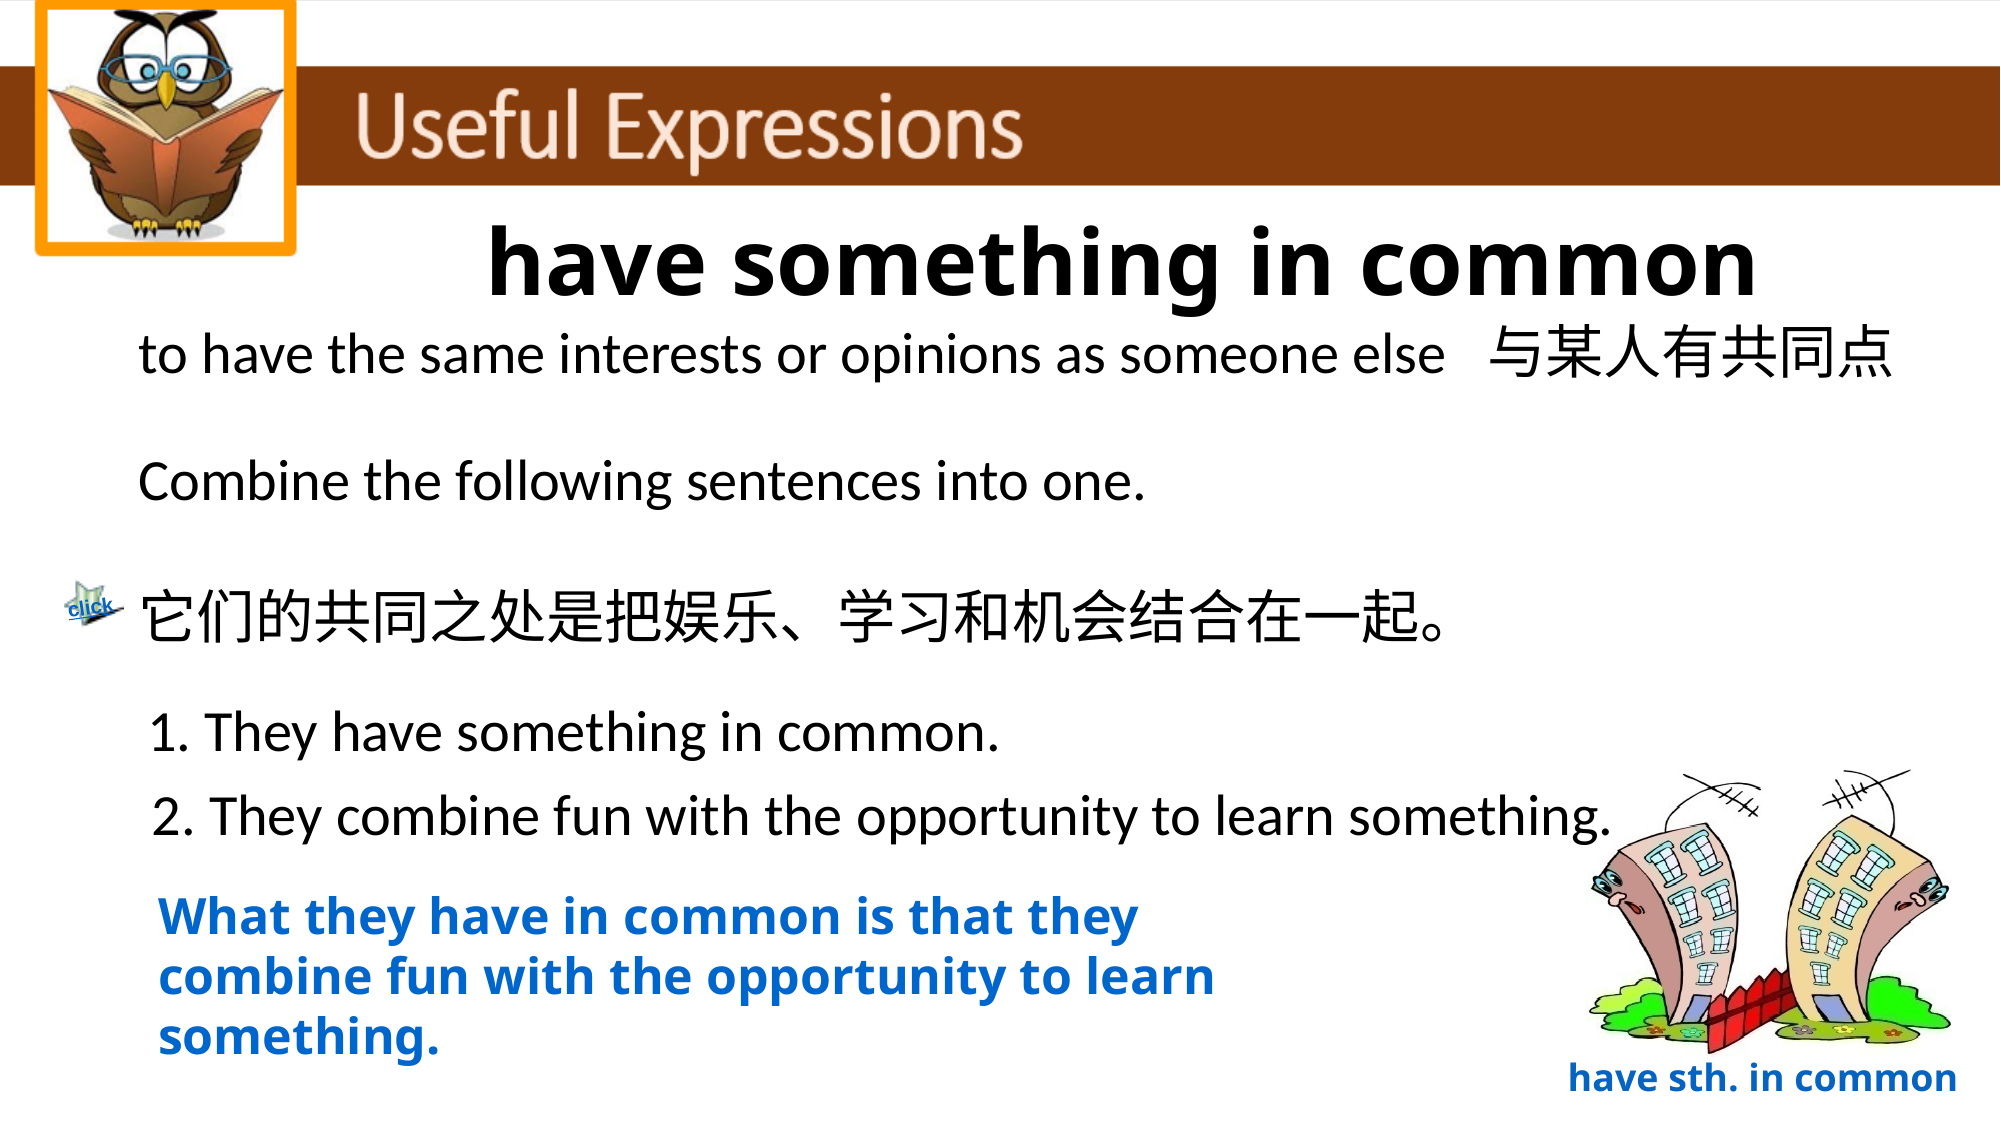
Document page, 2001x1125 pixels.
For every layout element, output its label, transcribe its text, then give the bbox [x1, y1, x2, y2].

list to have the same interests or opinions as someone else 与某人有共同点 Combine the following sentences into one. [123, 315, 2000, 682]
title have something in common [470, 258, 1821, 360]
text_box What they have in common is that they combine fun with the opportunity to learn something. [143, 877, 1369, 1072]
picture [1585, 769, 1951, 1057]
text_box have sth. in common [1553, 1046, 2000, 1107]
text_box 它们的共同之处是把娱乐、学习和机会结合在一起。 1. They have something in common. 2. They combine fun with the opportunity to learn something. [123, 558, 1653, 855]
picture [0, 0, 2000, 258]
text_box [52, 574, 136, 634]
